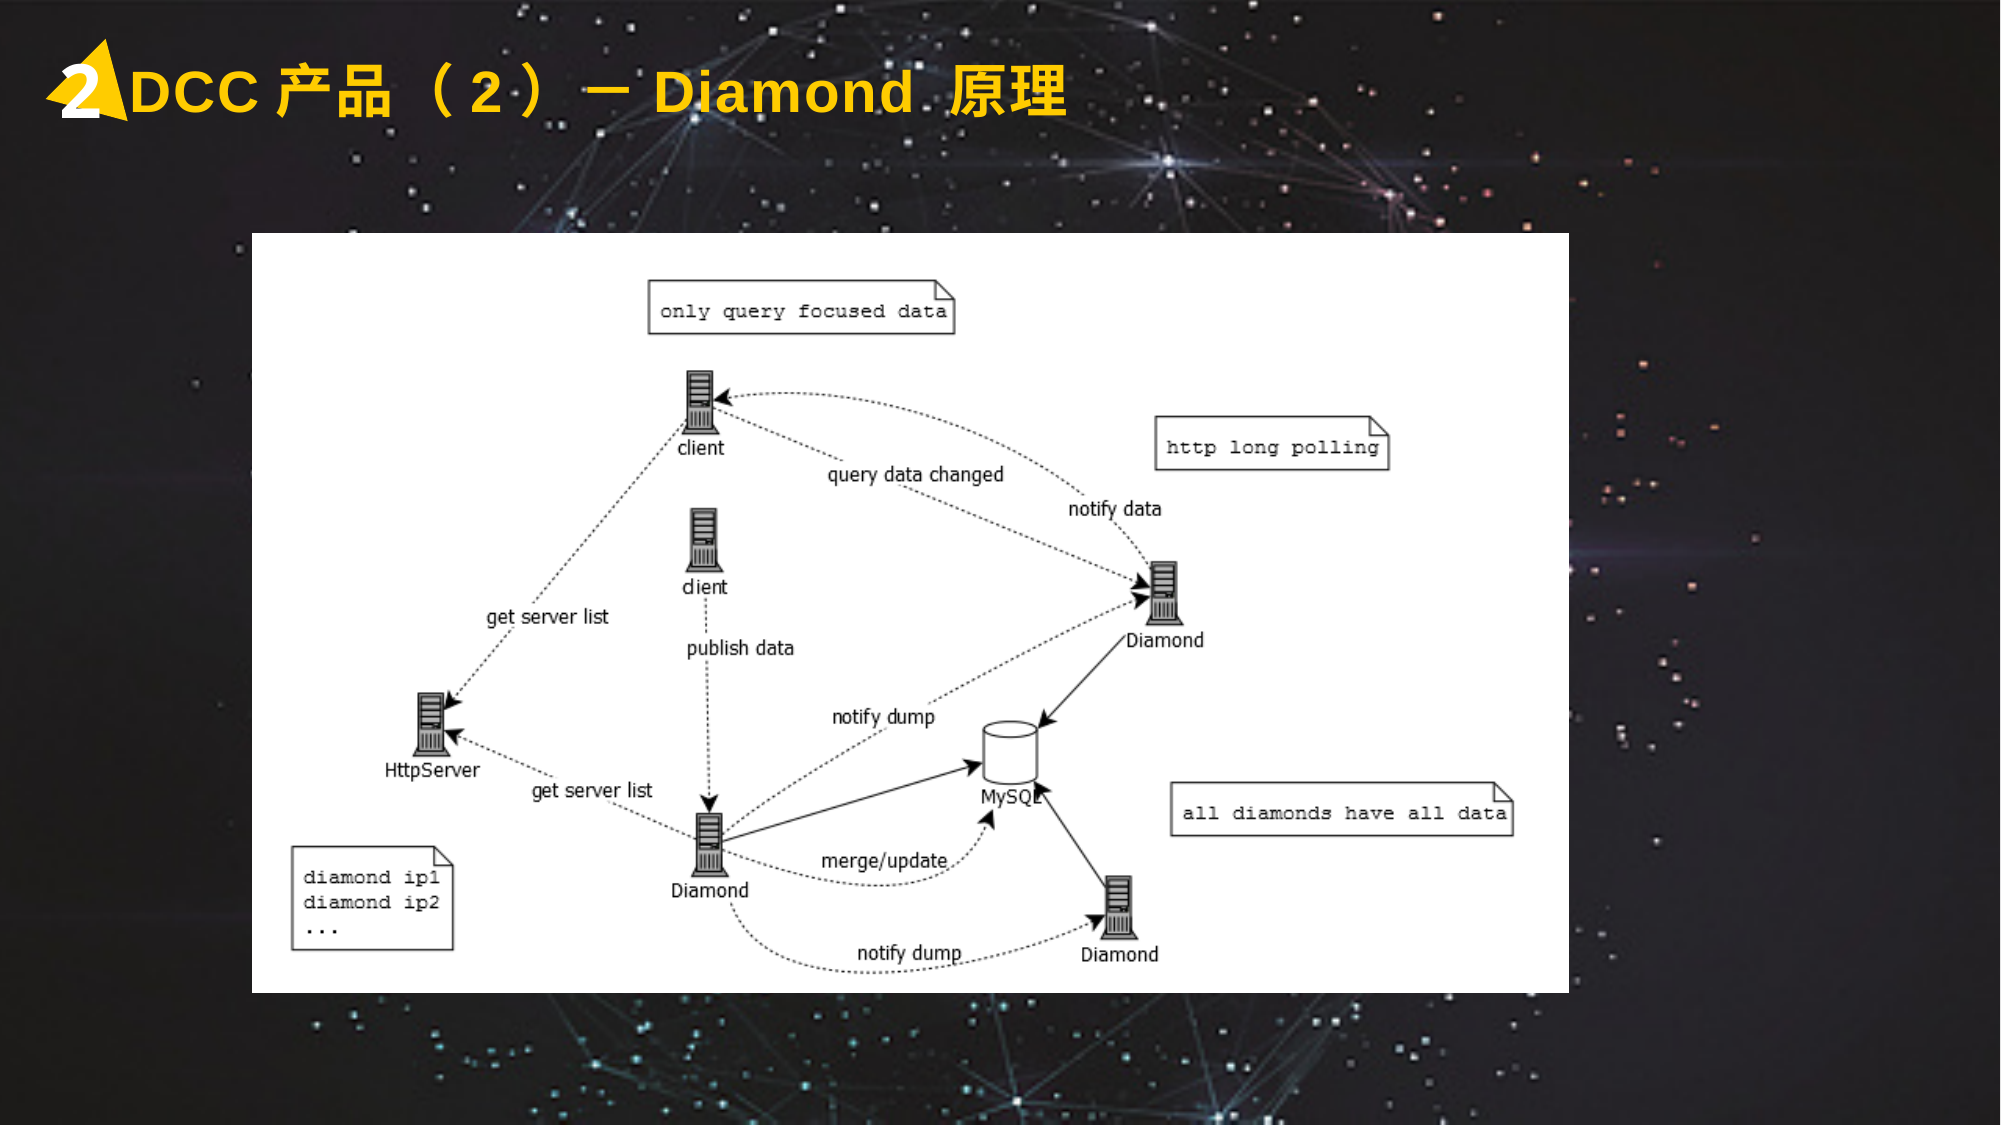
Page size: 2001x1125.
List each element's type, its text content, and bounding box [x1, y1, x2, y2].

text_box 2 [44, 36, 118, 142]
text_box DCC产品（2）－Diamond 原理 [114, 46, 1083, 132]
picture [0, 0, 2001, 1125]
